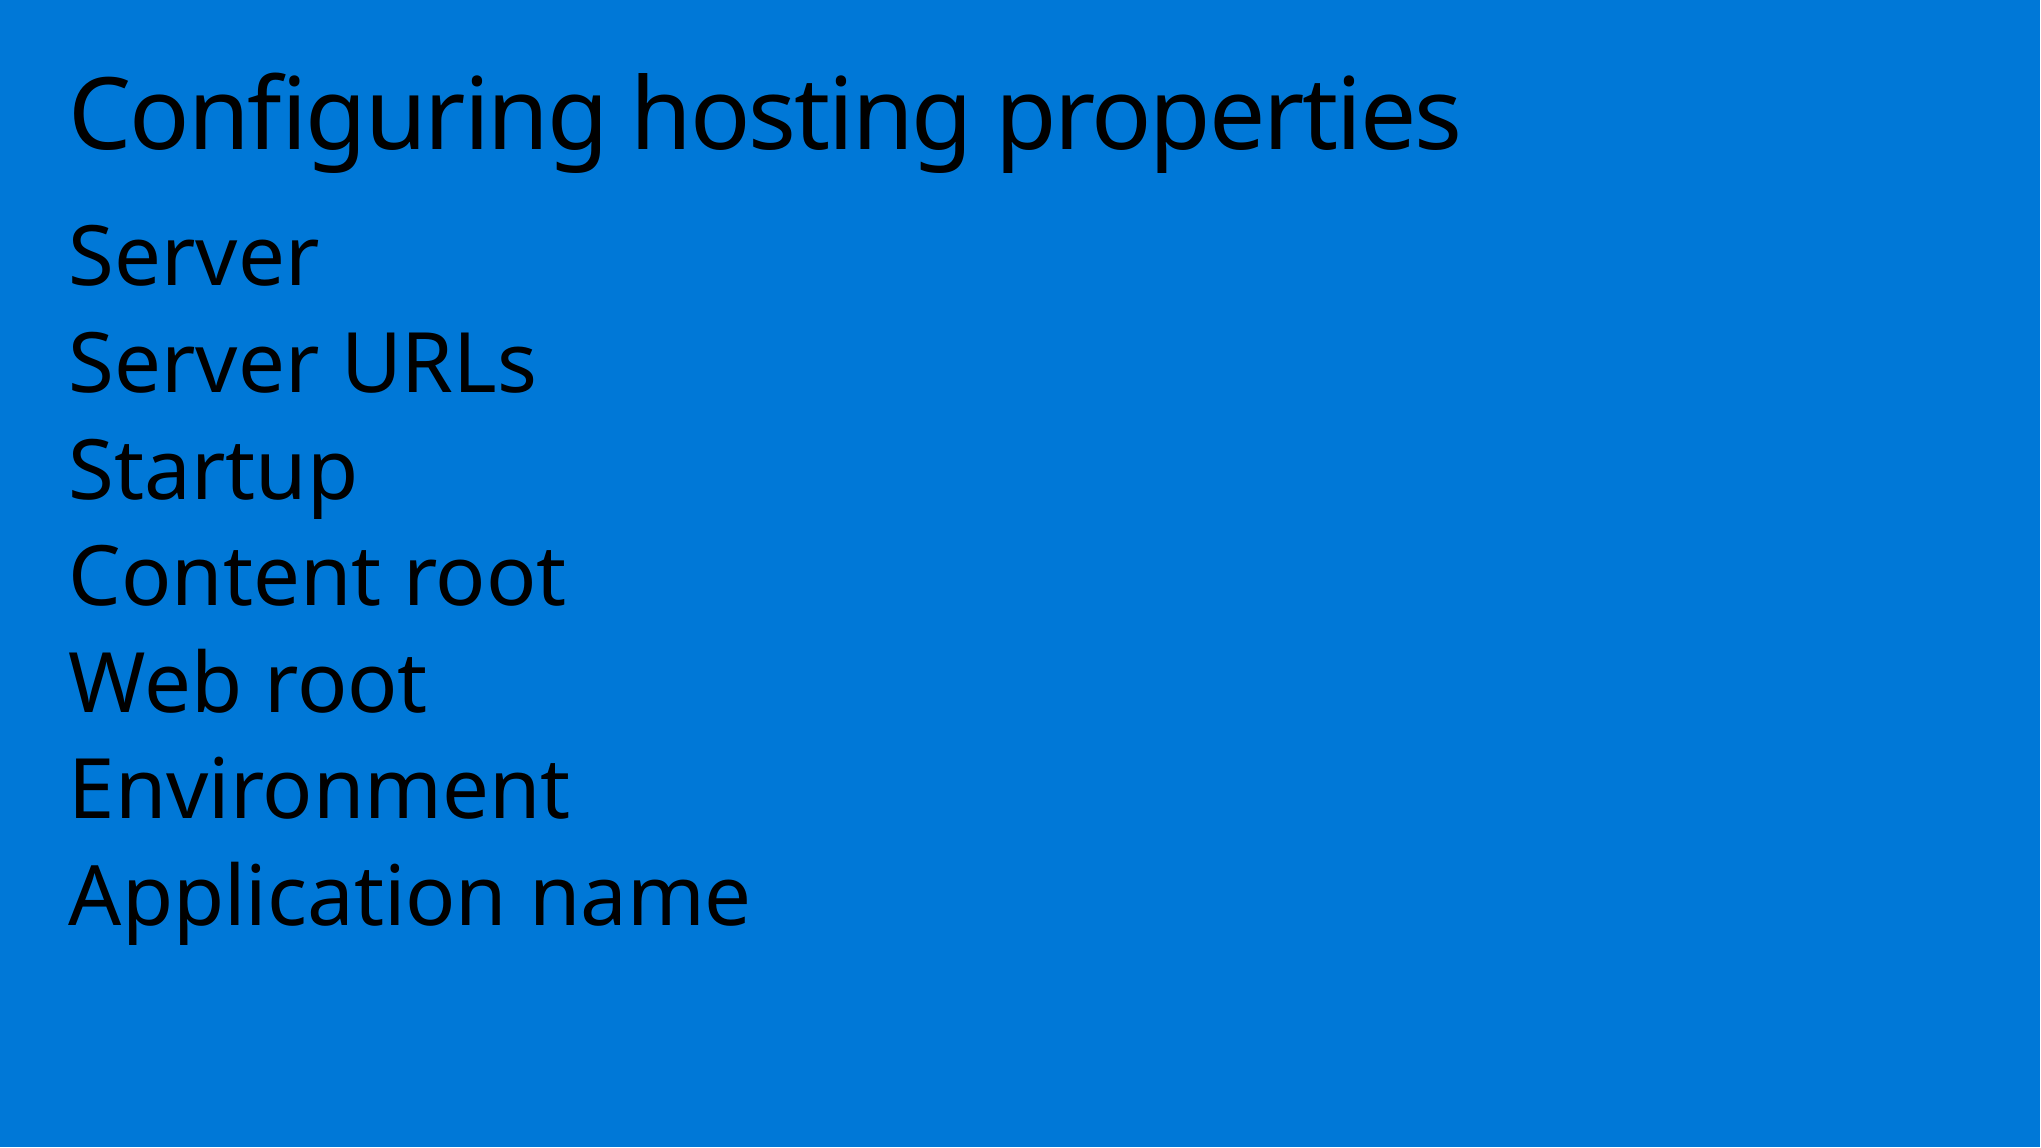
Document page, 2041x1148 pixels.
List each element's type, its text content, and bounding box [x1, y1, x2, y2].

list Server Server URLs Startup Content root Web root Environment Application name [45, 198, 1996, 1098]
title Configuring hosting properties [45, 48, 1996, 198]
